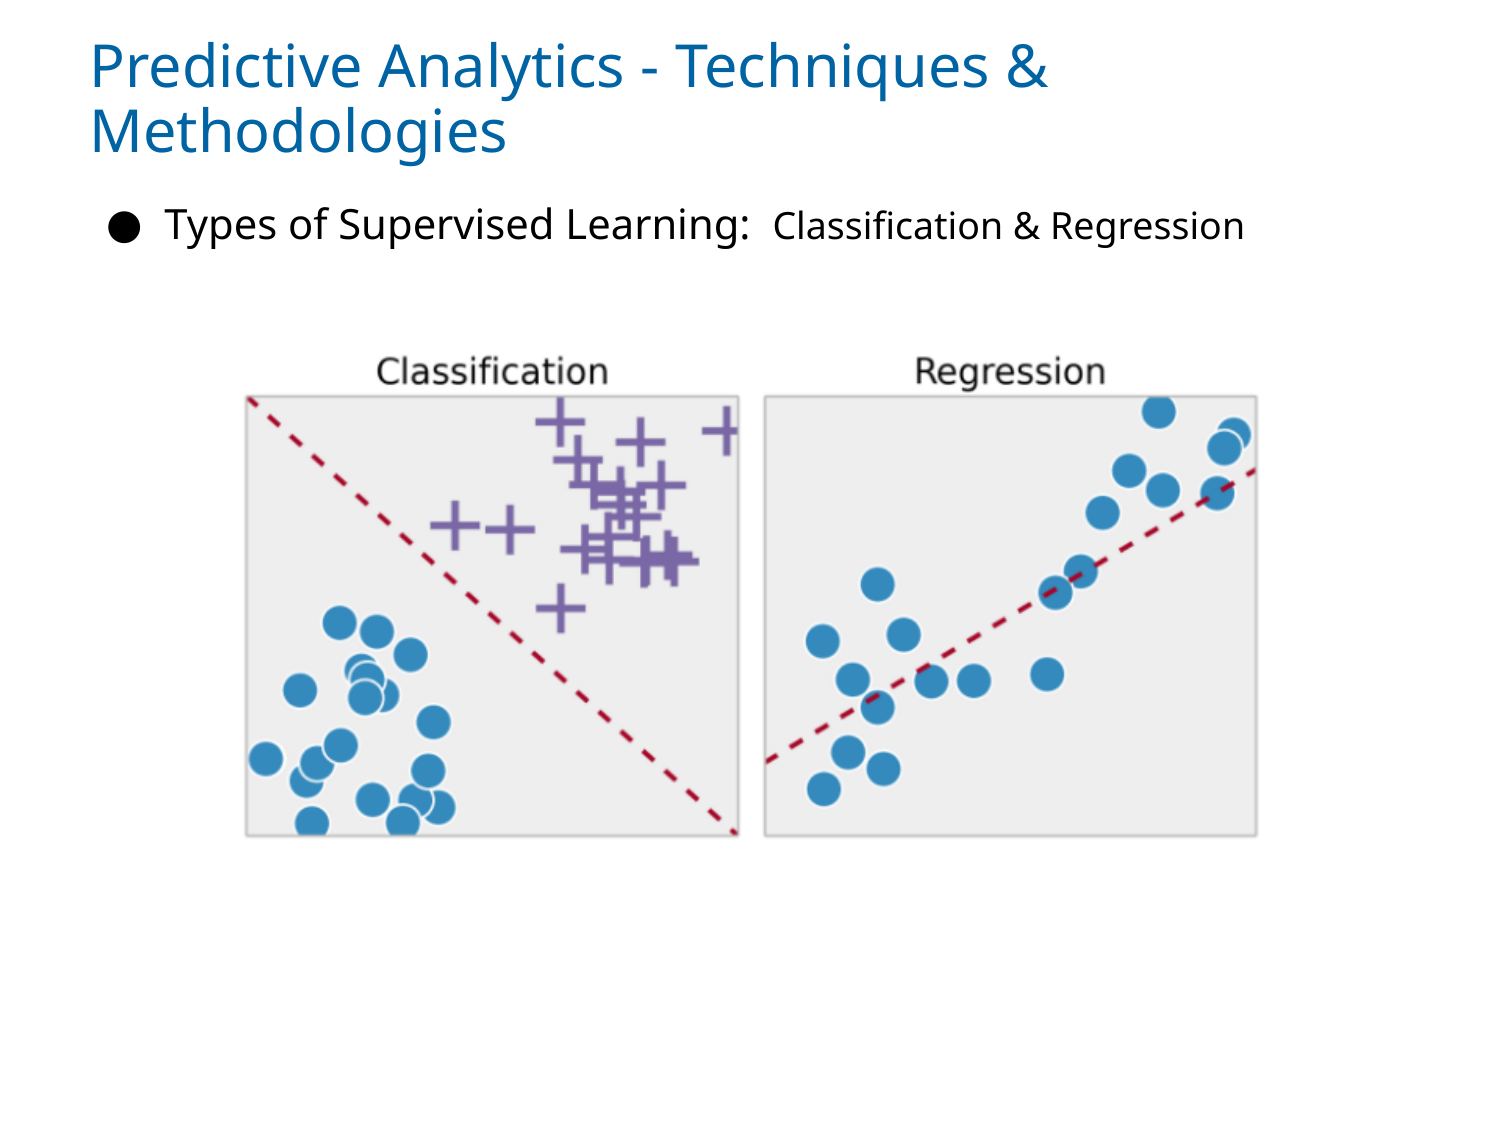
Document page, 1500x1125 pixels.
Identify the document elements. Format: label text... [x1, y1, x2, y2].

picture [206, 288, 1294, 880]
list Types of Supervised Learning: Classification & Regression [74, 189, 1468, 1049]
title Predictive Analytics - Techniques & Methodologies [74, 28, 1468, 174]
